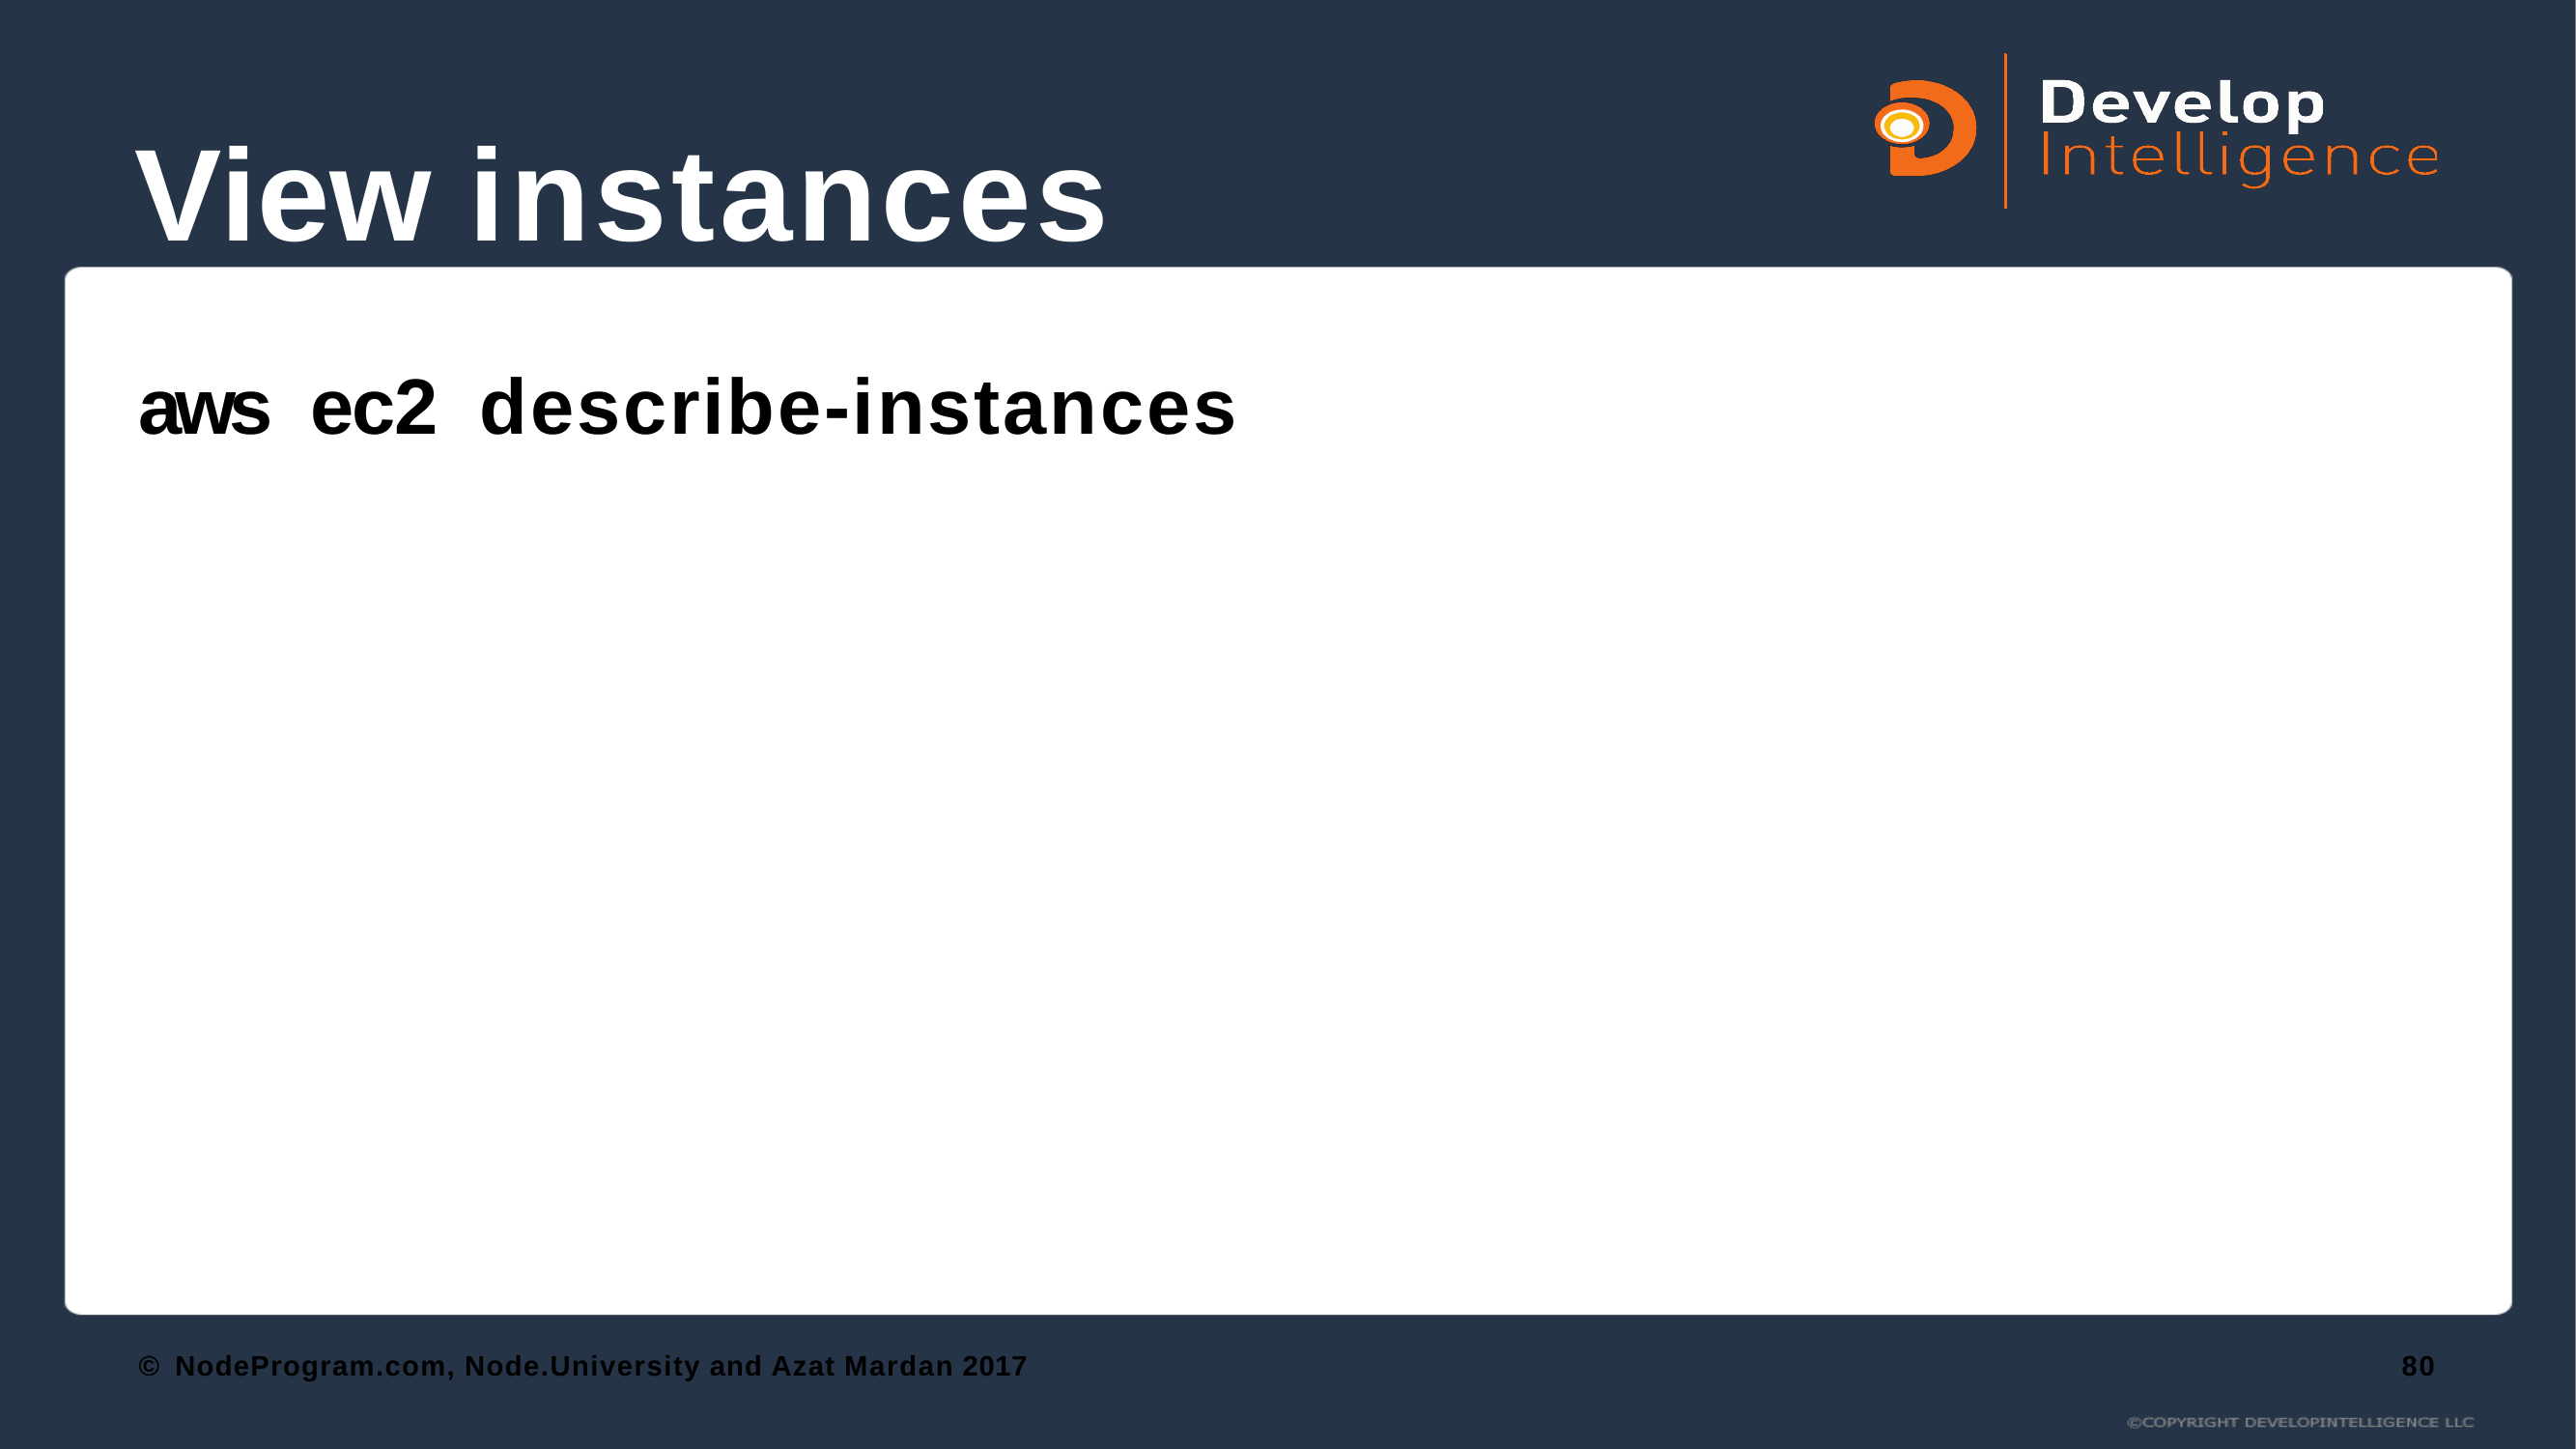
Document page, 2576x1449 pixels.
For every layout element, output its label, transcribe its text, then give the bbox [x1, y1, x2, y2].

picture [0, 0, 2576, 1449]
slide_number 80 [2383, 1347, 2442, 1449]
footer © NodeProgram.com, Node.University and Azat Mardan 2017 [136, 1347, 1034, 1449]
text_box aws ec2 describe-instances [136, 353, 1243, 450]
text_box View instances [132, 108, 1566, 268]
